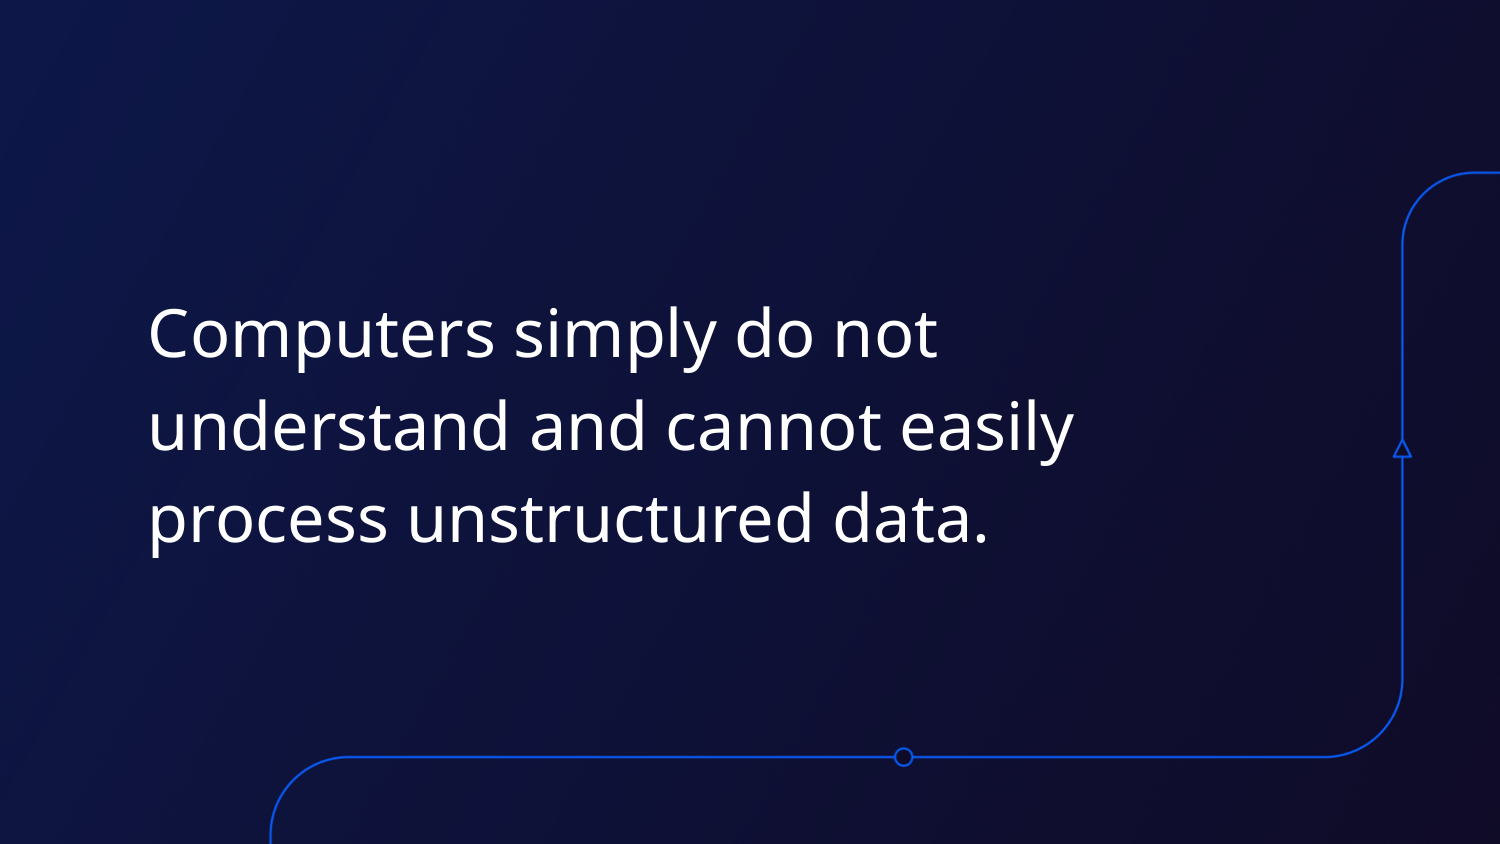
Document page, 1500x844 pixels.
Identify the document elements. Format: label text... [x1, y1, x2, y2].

picture [0, 0, 1500, 844]
text_box Computers simply do not understand and cannot easily process unstructured data. [132, 209, 1313, 626]
